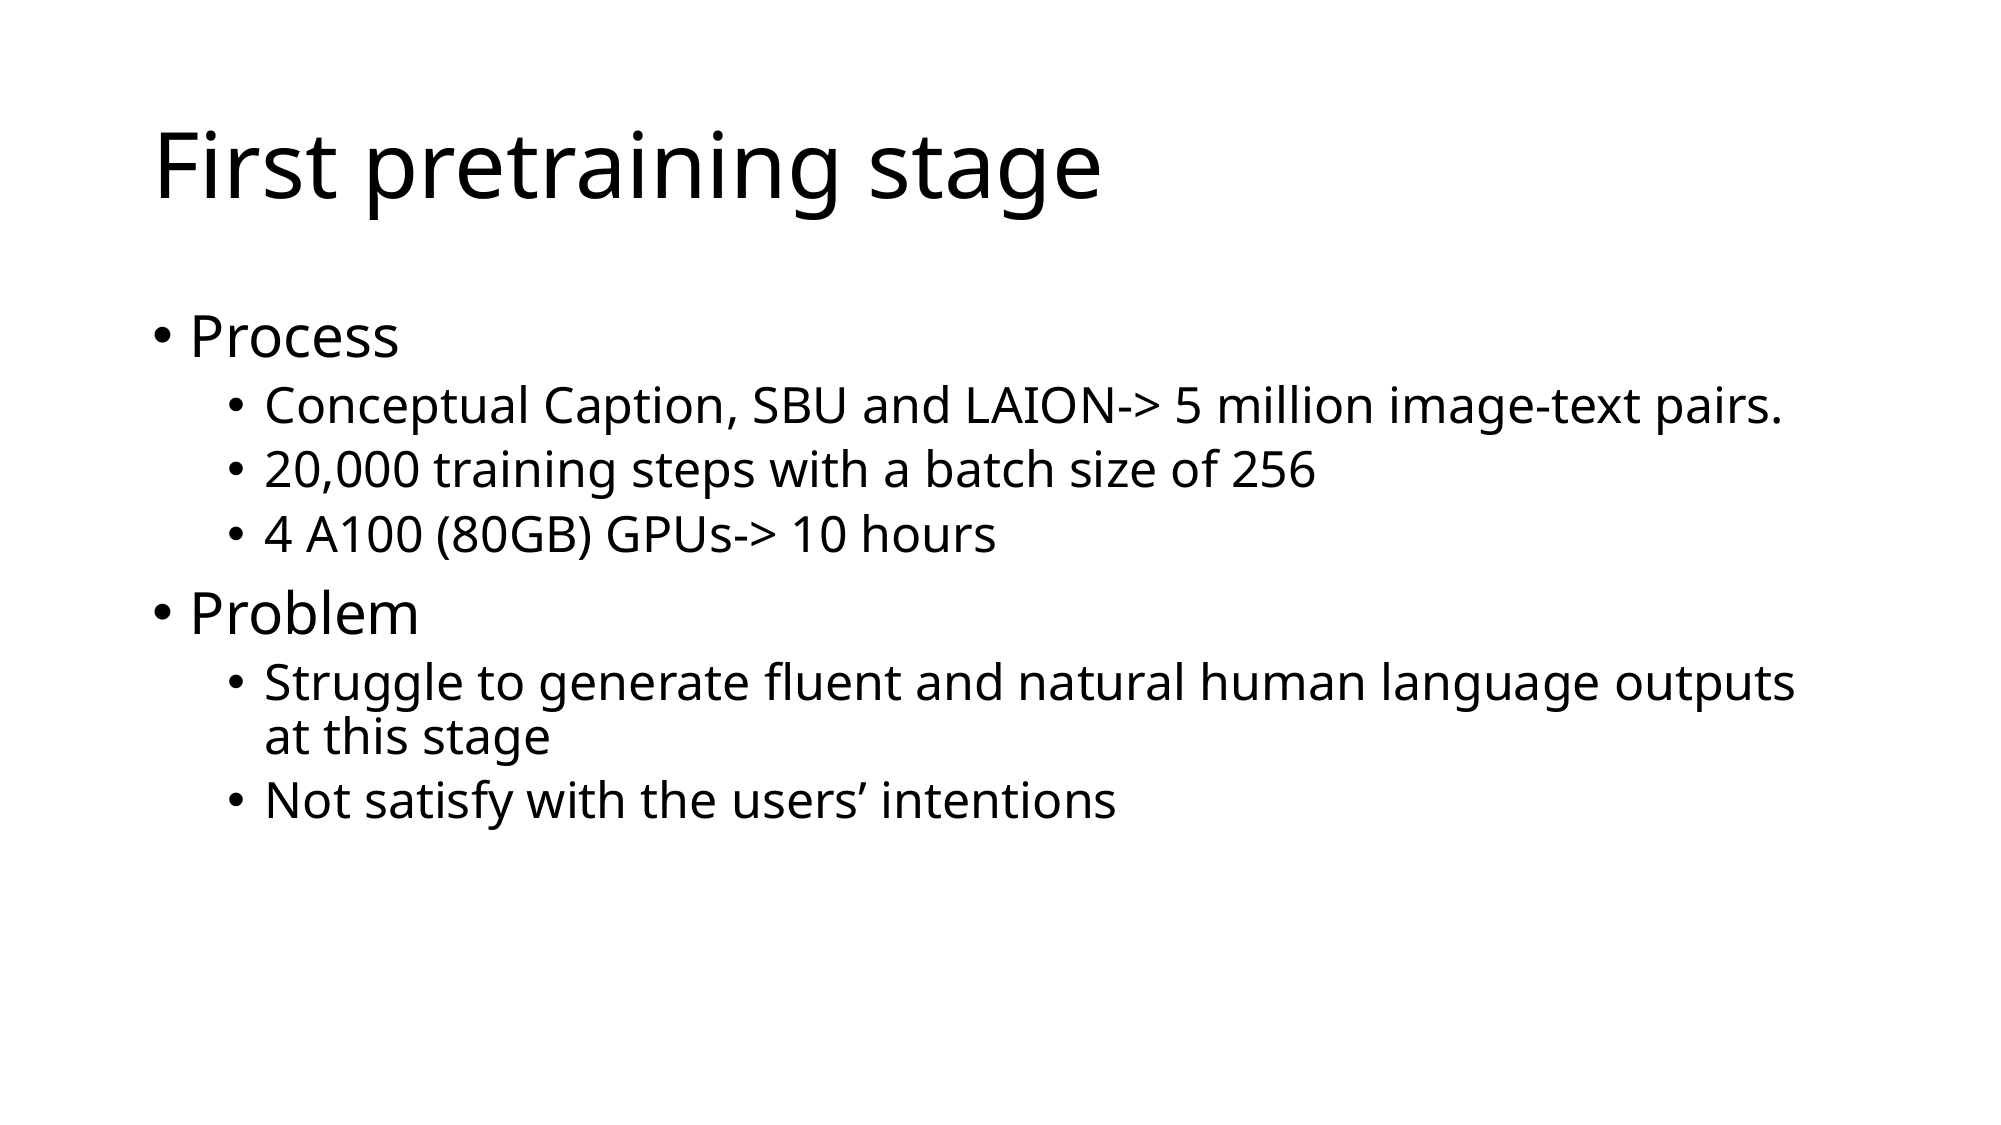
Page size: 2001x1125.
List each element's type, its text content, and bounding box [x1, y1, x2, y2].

list Process Conceptual Caption, SBU and LAION-> 5 million image-text pairs. 20,000 training steps with a batch size of 256 4 A100 (80GB) GPUs-> 10 hours Problem Struggle to generate fluent and natural human language outputs at this stage Not satisfy with the users’ intentions [137, 299, 1863, 1014]
title First pretraining stage [137, 59, 1863, 278]
